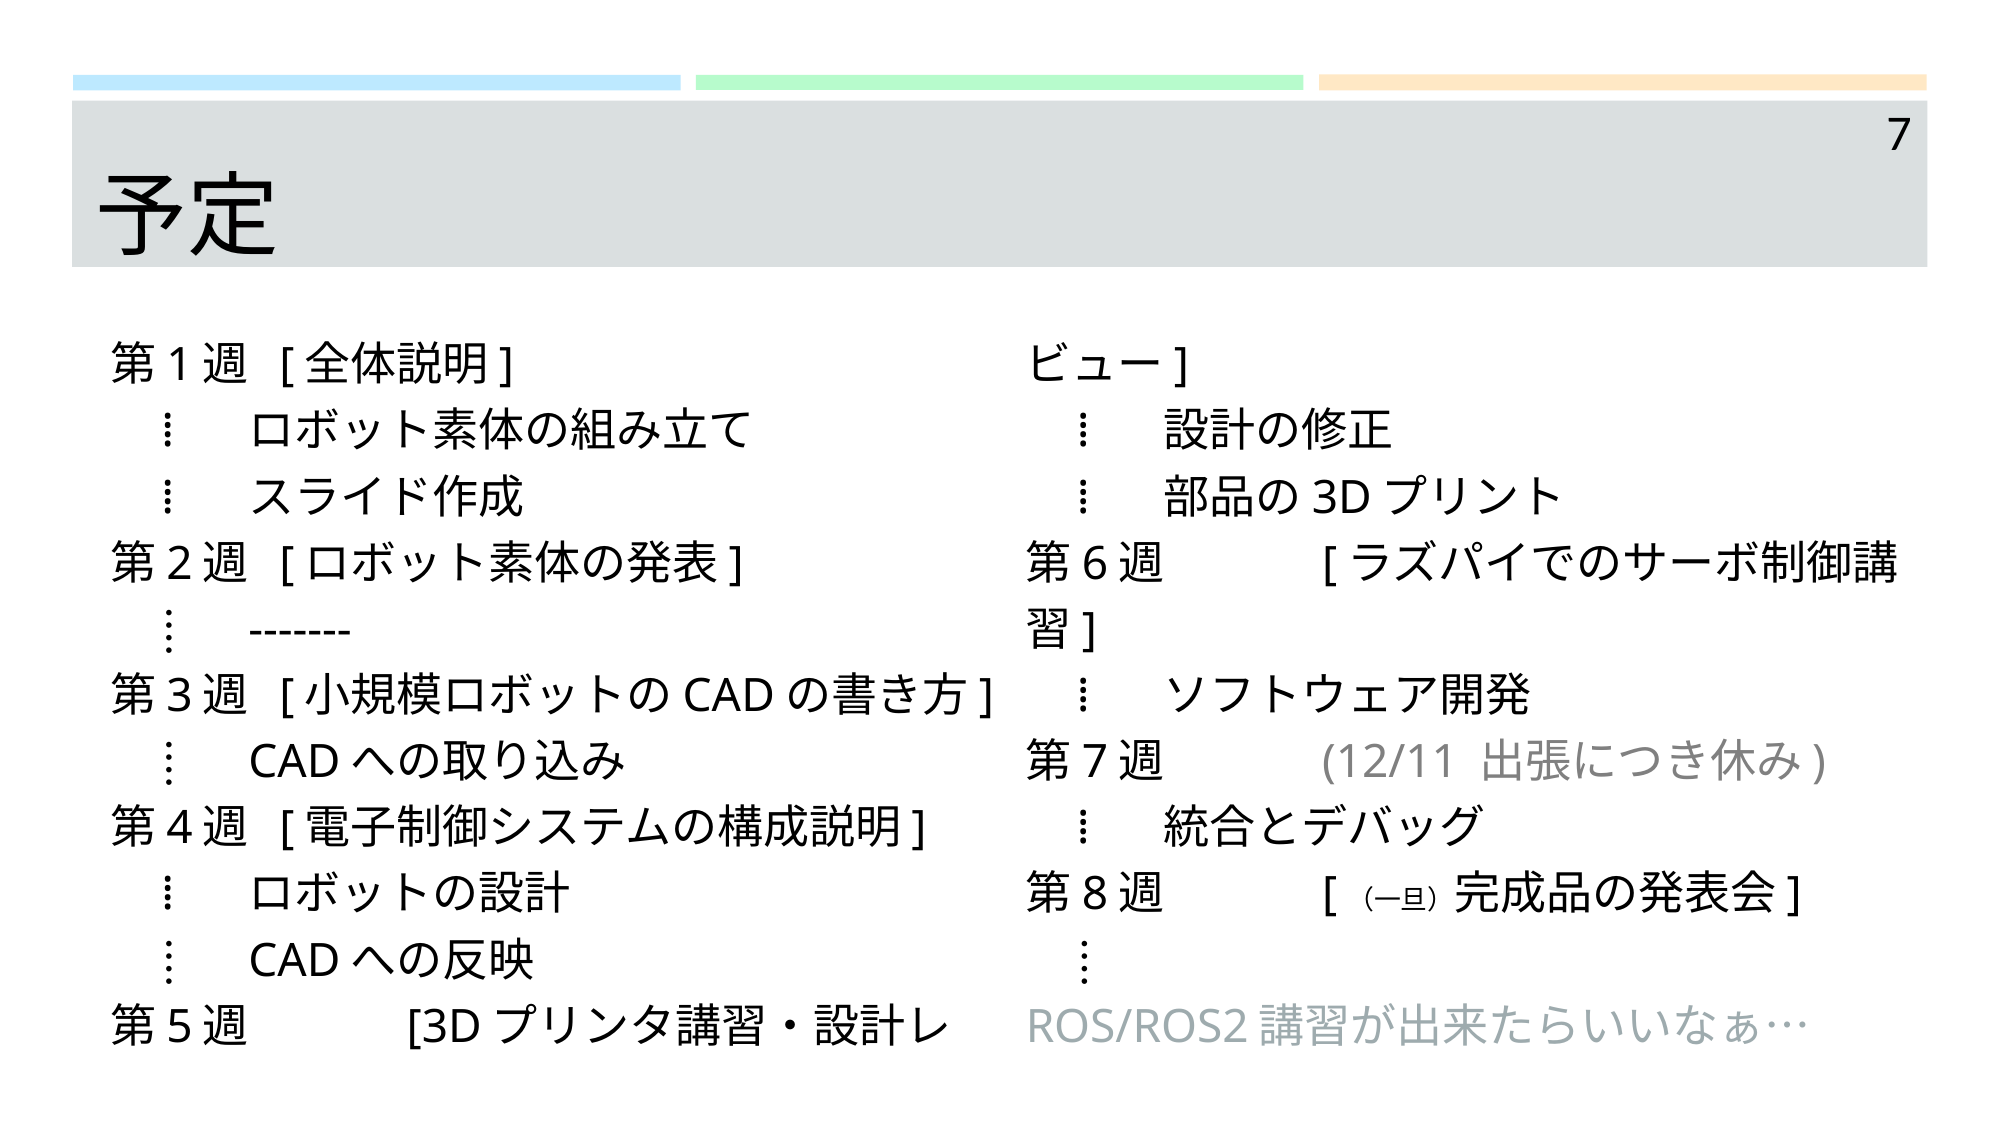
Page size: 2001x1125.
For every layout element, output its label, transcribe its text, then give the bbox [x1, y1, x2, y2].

list 第1週 [全体説明] ⁞ ロボット素体の組み立て ⁞ スライド作成 第2週 [ロボット素体の発表] ⁞ ------- 第3週 [小規模ロボットのCADの書き方] ⁞ CADへの取り込み 第4週 [電子制御システムの構成説明] ⁞ ロボットの設計 ⁞ CADへの反映 第5週 [3Dプリンタ講習・設計レビュー] ⁞ 設計の修正 ⁞ 部品の3Dプリント 第6週 [ラズパイでのサーボ制御講習] ⁞ ソフトウェア開発 第7週 (12/11 出張につき休み) ⁞ 統合とデバッグ 第8週 [（一旦）完成品の発表会] ⁞ ROS/ROS2講習が出来たらいいなぁ… [95, 316, 1927, 1074]
slide_number 7 [1754, 100, 1927, 161]
title 予定 [72, 115, 1905, 267]
